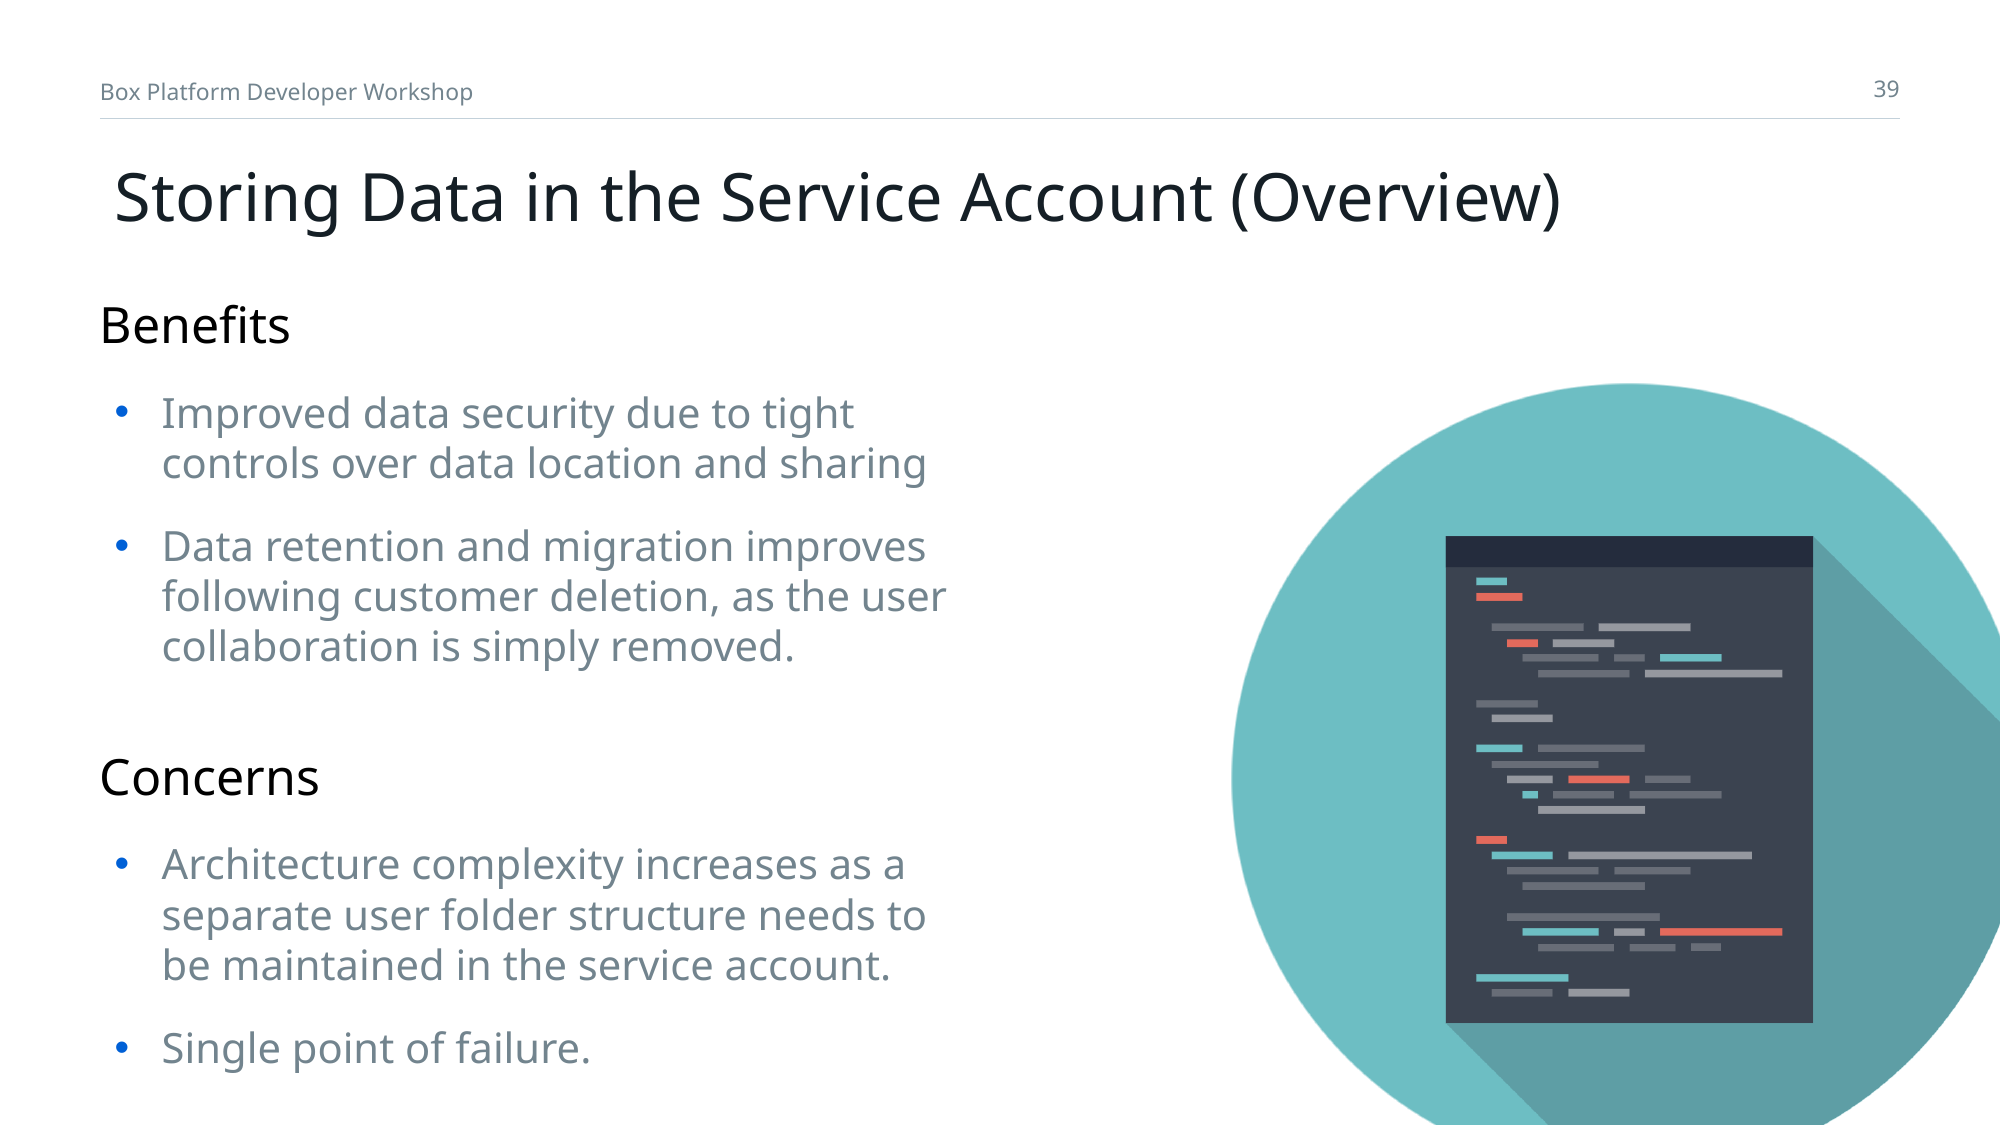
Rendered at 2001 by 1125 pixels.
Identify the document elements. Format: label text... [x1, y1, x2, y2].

text_box Storing Data in the Service Account (Overview) [99, 147, 1900, 237]
list Benefits [99, 286, 851, 378]
text_box Concerns [99, 738, 851, 830]
picture [1224, 382, 2000, 1125]
text_box Improved data security due to tight controls over data location and sharing Data retention and migration improves following customer deletion, as the user collaboration is simply removed. [99, 379, 983, 678]
text_box Architecture complexity increases as a separate user folder structure needs to be maintained in the service account. Single point of failure. [99, 831, 983, 1080]
